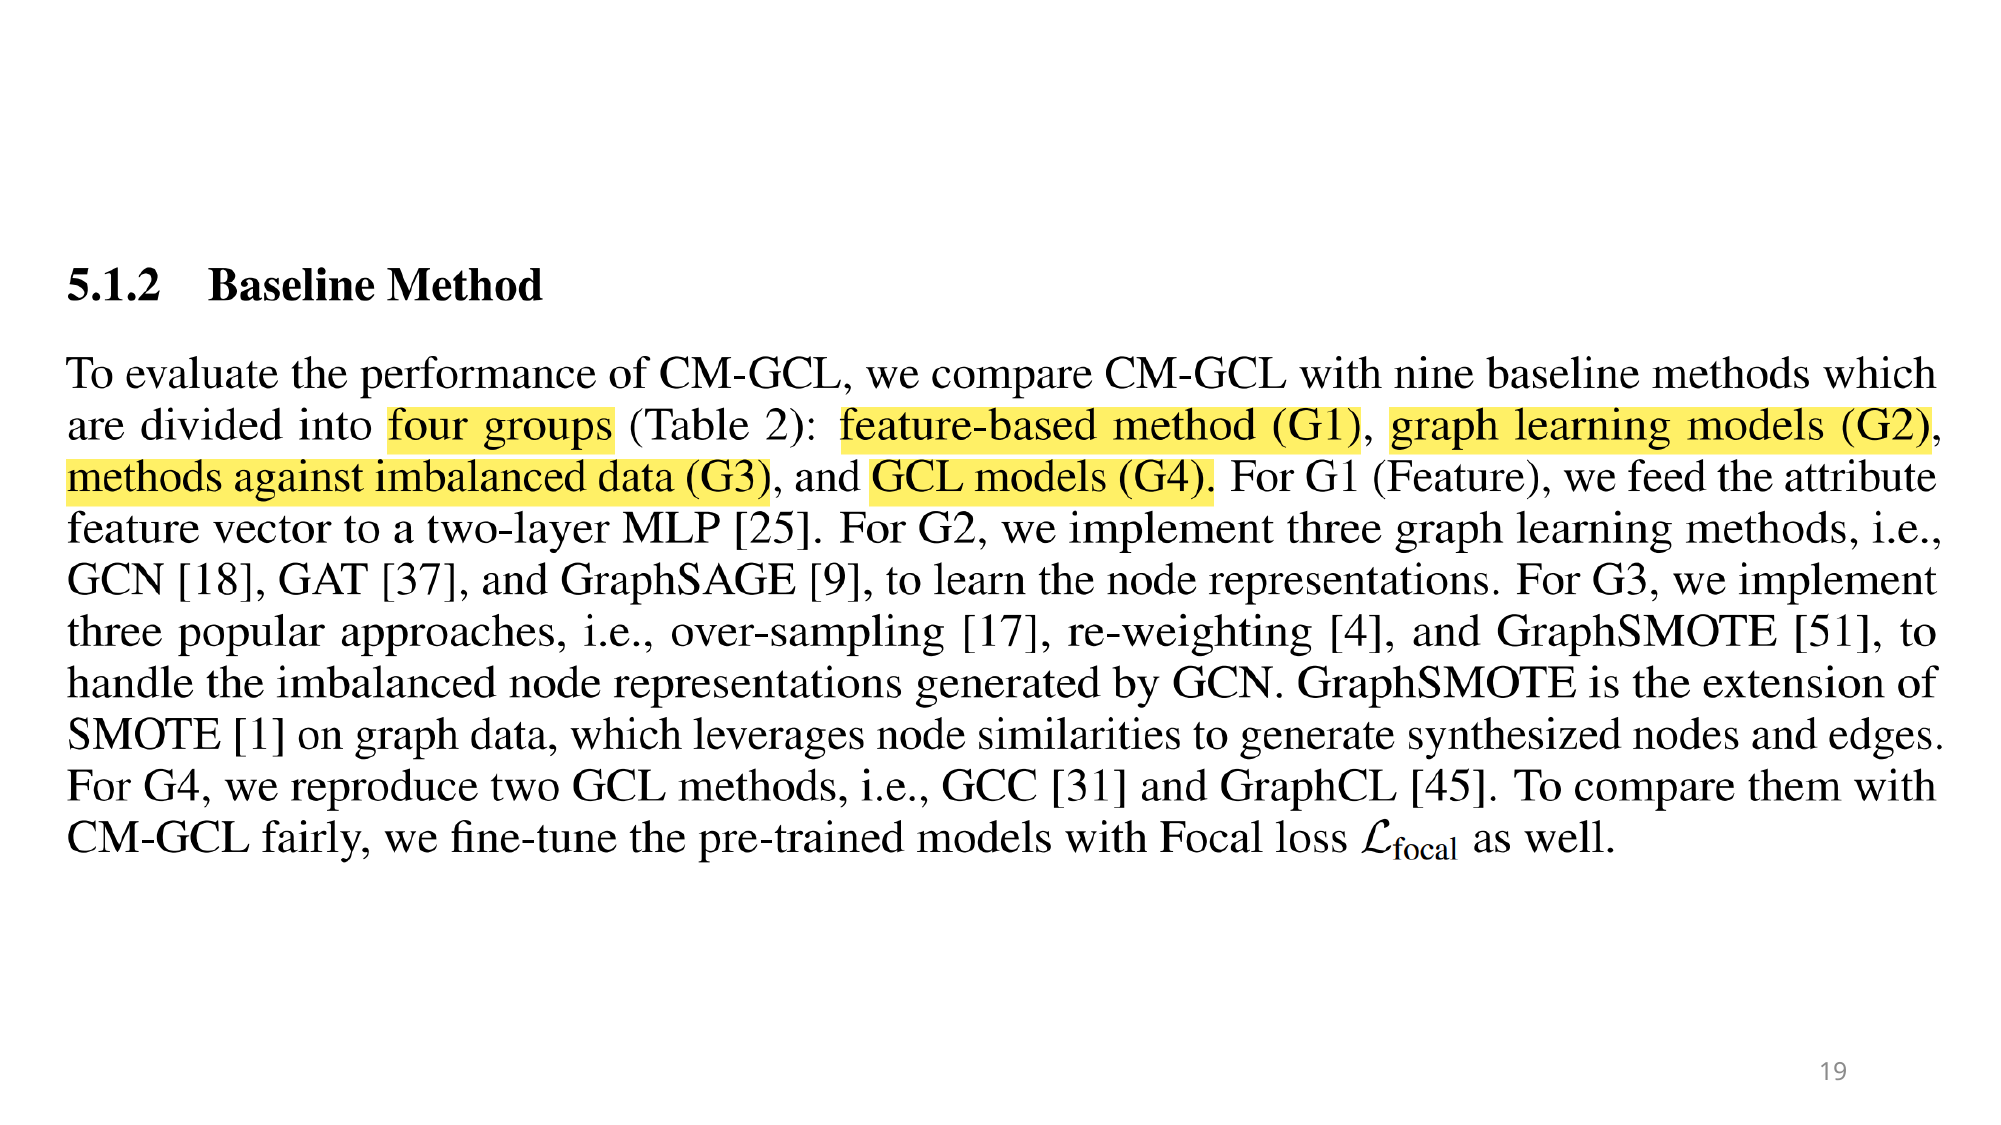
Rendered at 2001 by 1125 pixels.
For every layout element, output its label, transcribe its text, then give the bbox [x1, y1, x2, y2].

picture [53, 257, 1947, 868]
slide_number 19 [1412, 1042, 1863, 1103]
